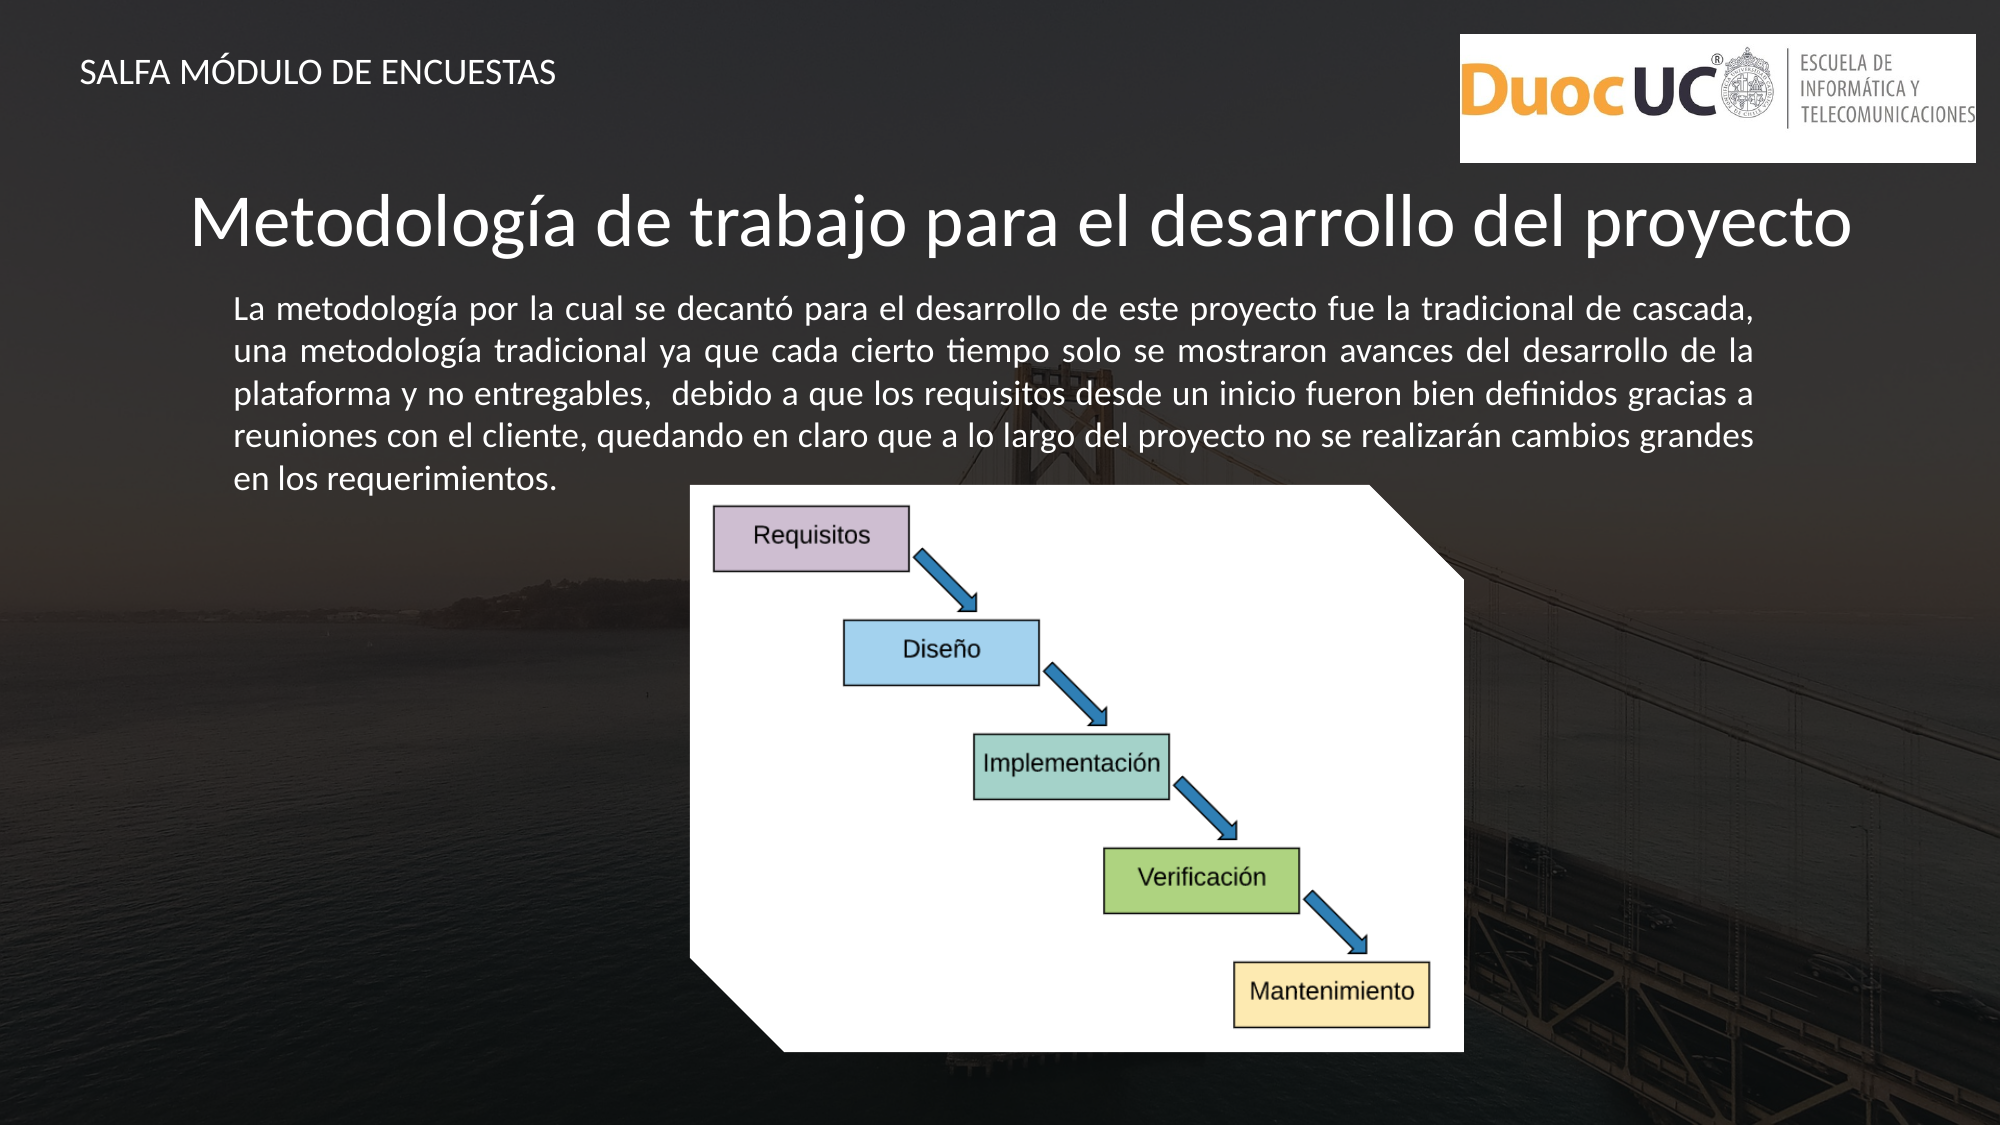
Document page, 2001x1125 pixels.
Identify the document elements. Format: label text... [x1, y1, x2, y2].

text_box SALFA MÓDULO DE ENCUESTAS [64, 39, 589, 100]
picture [1460, 33, 1976, 163]
text_box La metodología por la cual se decantó para el desarrollo de este proyecto fue la tradicional de cascada, una metodología tradicional ya que cada cierto tiempo solo se mostraron avances del desarrollo de la plataforma y no entregables, debido a que los requisitos desde un inicio fueron bien definidos gracias a reuniones con el cliente, quedando en claro que a lo largo del proyecto no se realizarán cambios grandes en los requerimientos. [218, 269, 1772, 526]
picture [689, 484, 1464, 1053]
text_box Metodología de trabajo para el desarrollo del proyecto [22, 163, 2000, 269]
